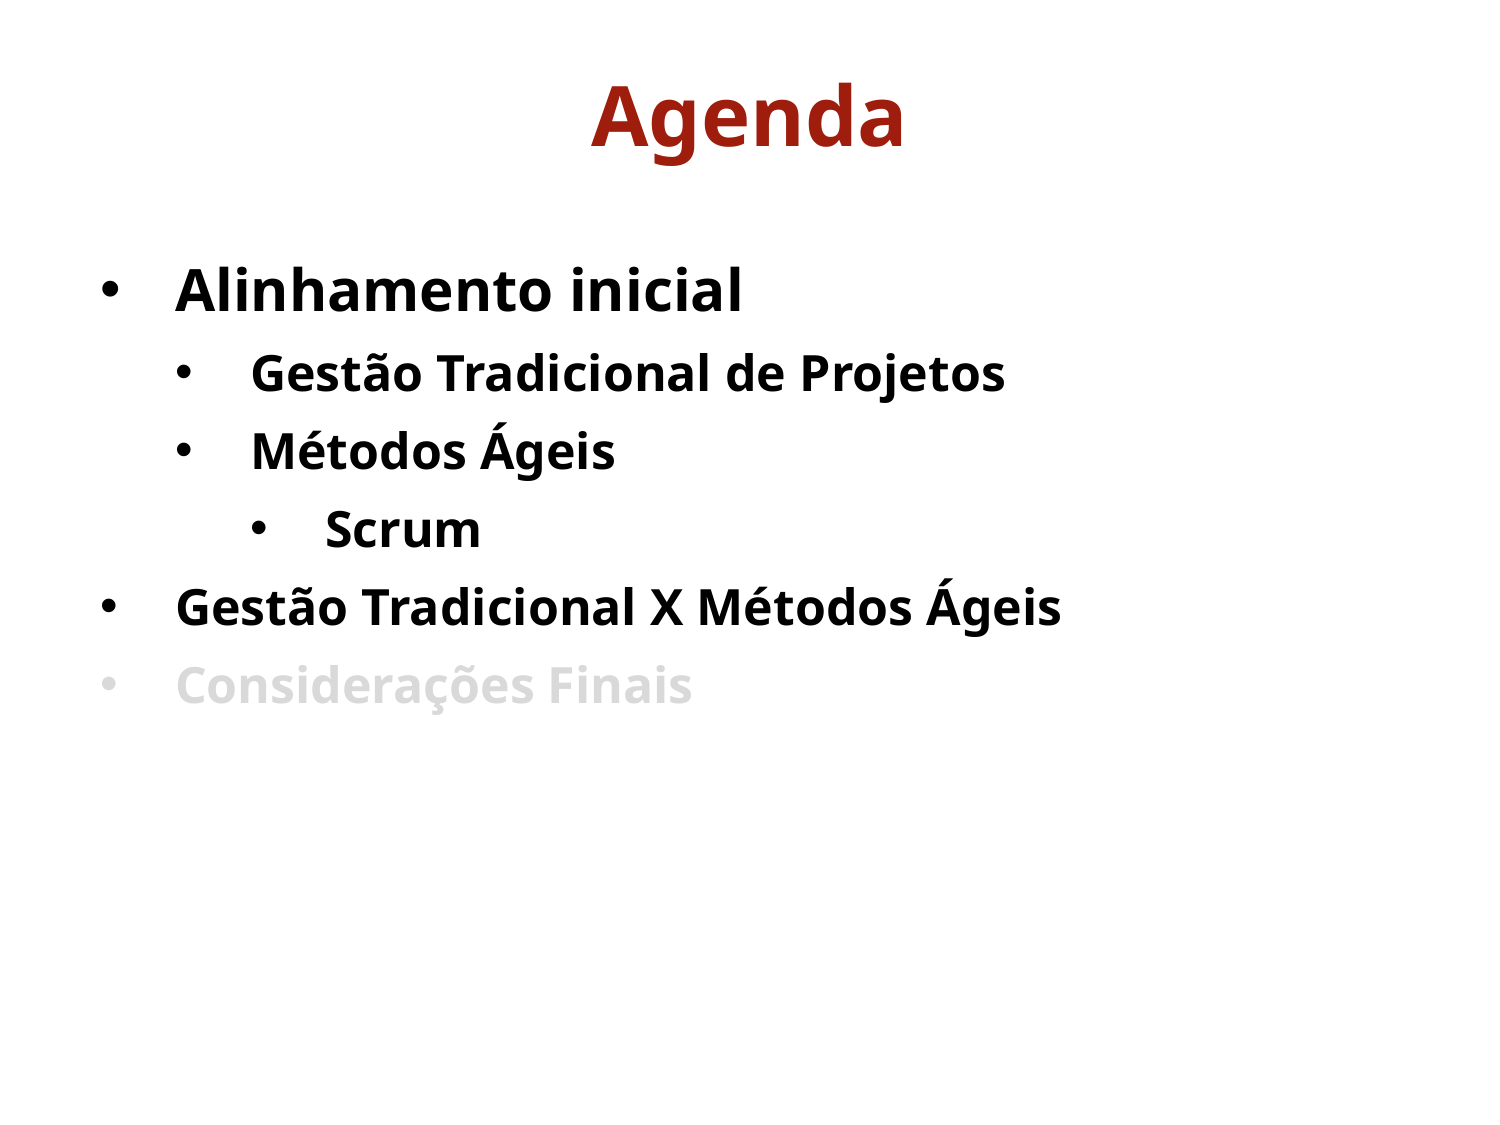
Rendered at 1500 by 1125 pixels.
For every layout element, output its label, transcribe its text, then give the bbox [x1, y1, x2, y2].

text_box Agenda [0, 56, 1500, 169]
text_box Alinhamento inicial Gestão Tradicional de Projetos Métodos Ágeis Scrum Gestão Tradicional X Métodos Ágeis Considerações Finais [85, 259, 1412, 721]
